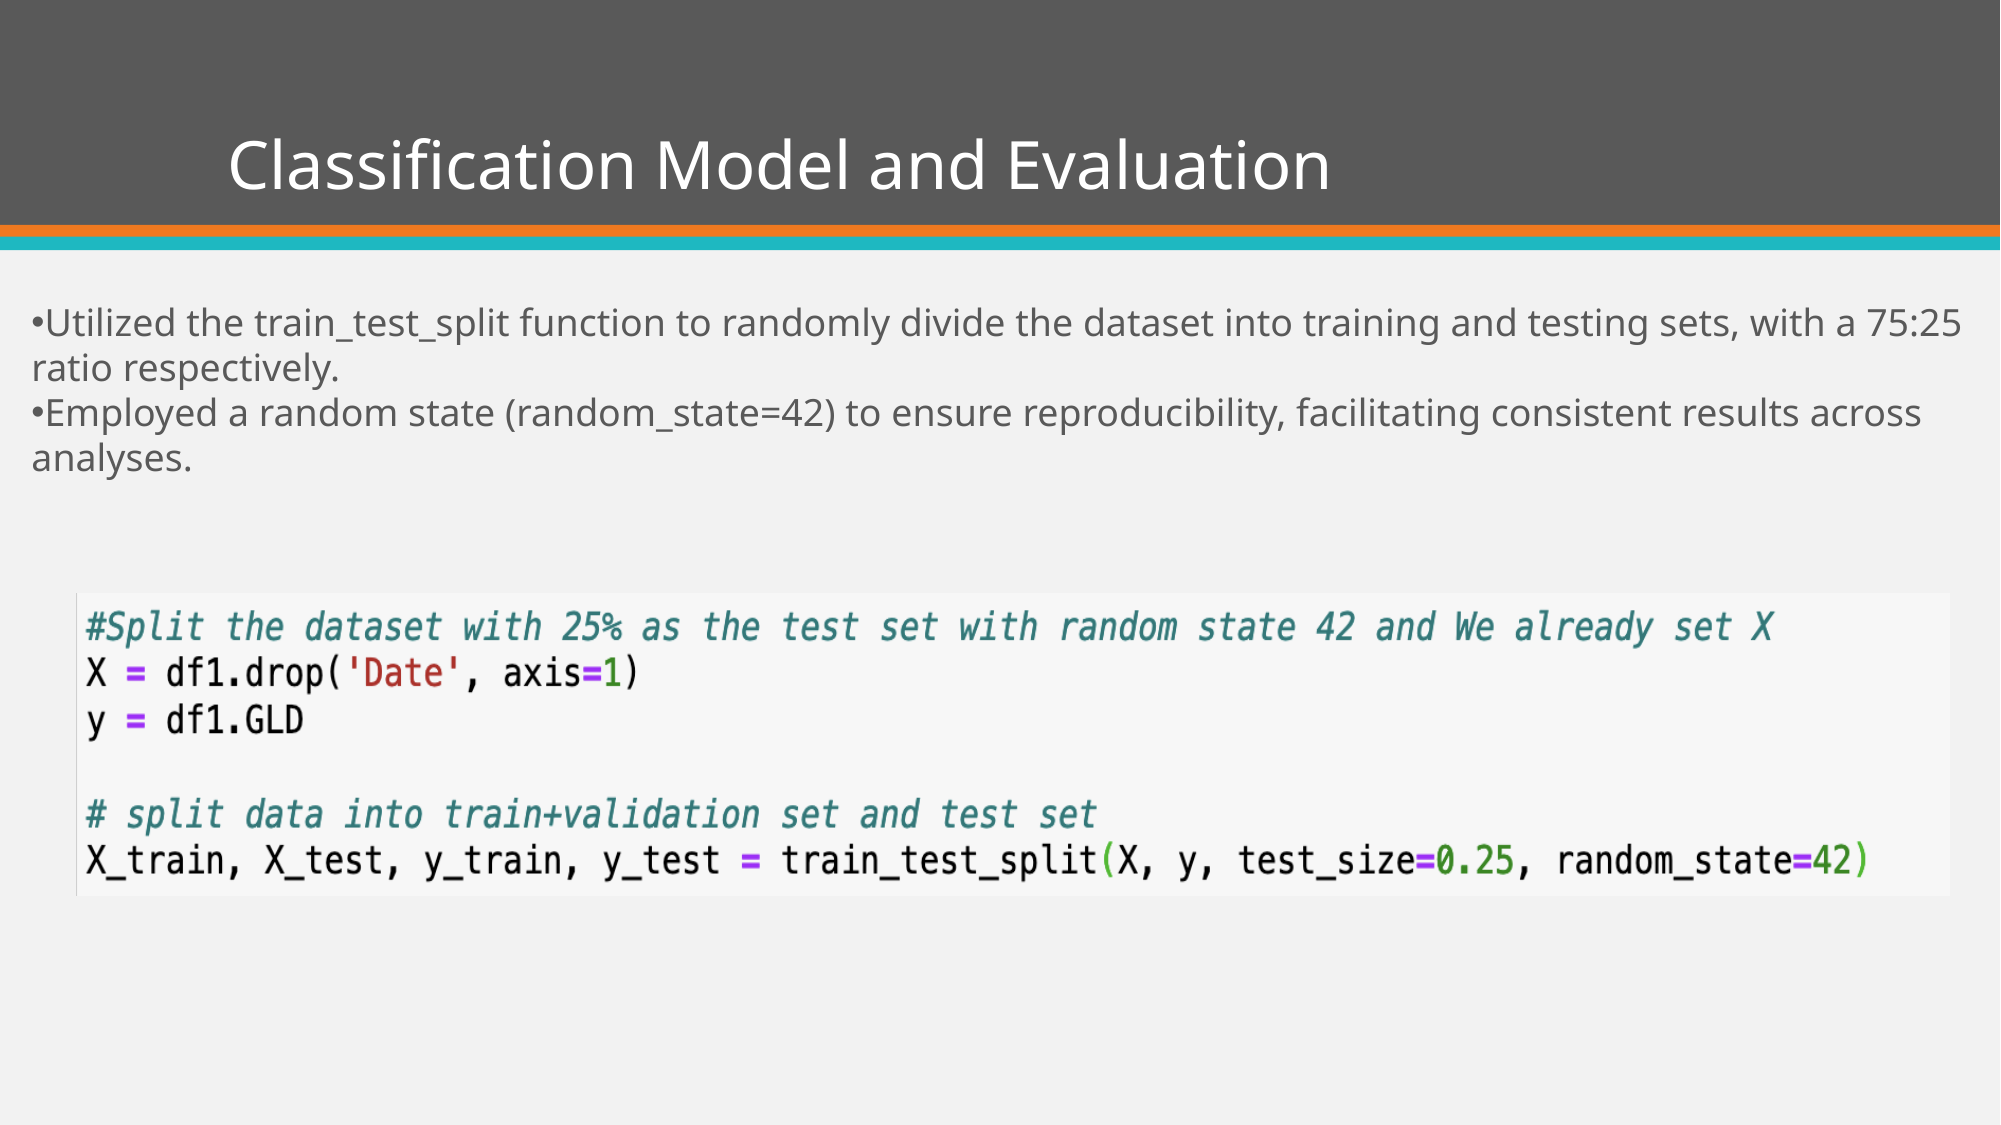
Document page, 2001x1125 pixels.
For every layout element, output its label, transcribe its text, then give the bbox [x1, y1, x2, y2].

title Classification Model and Evaluation [212, 41, 1788, 212]
text_box Utilized the train_test_split function to randomly divide the dataset into training and testing sets, with a 75:25 ratio respectively. Employed a random state (random_state=42) to ensure reproducibility, facilitating consistent results across analyses. [16, 291, 2000, 532]
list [76, 593, 1950, 896]
